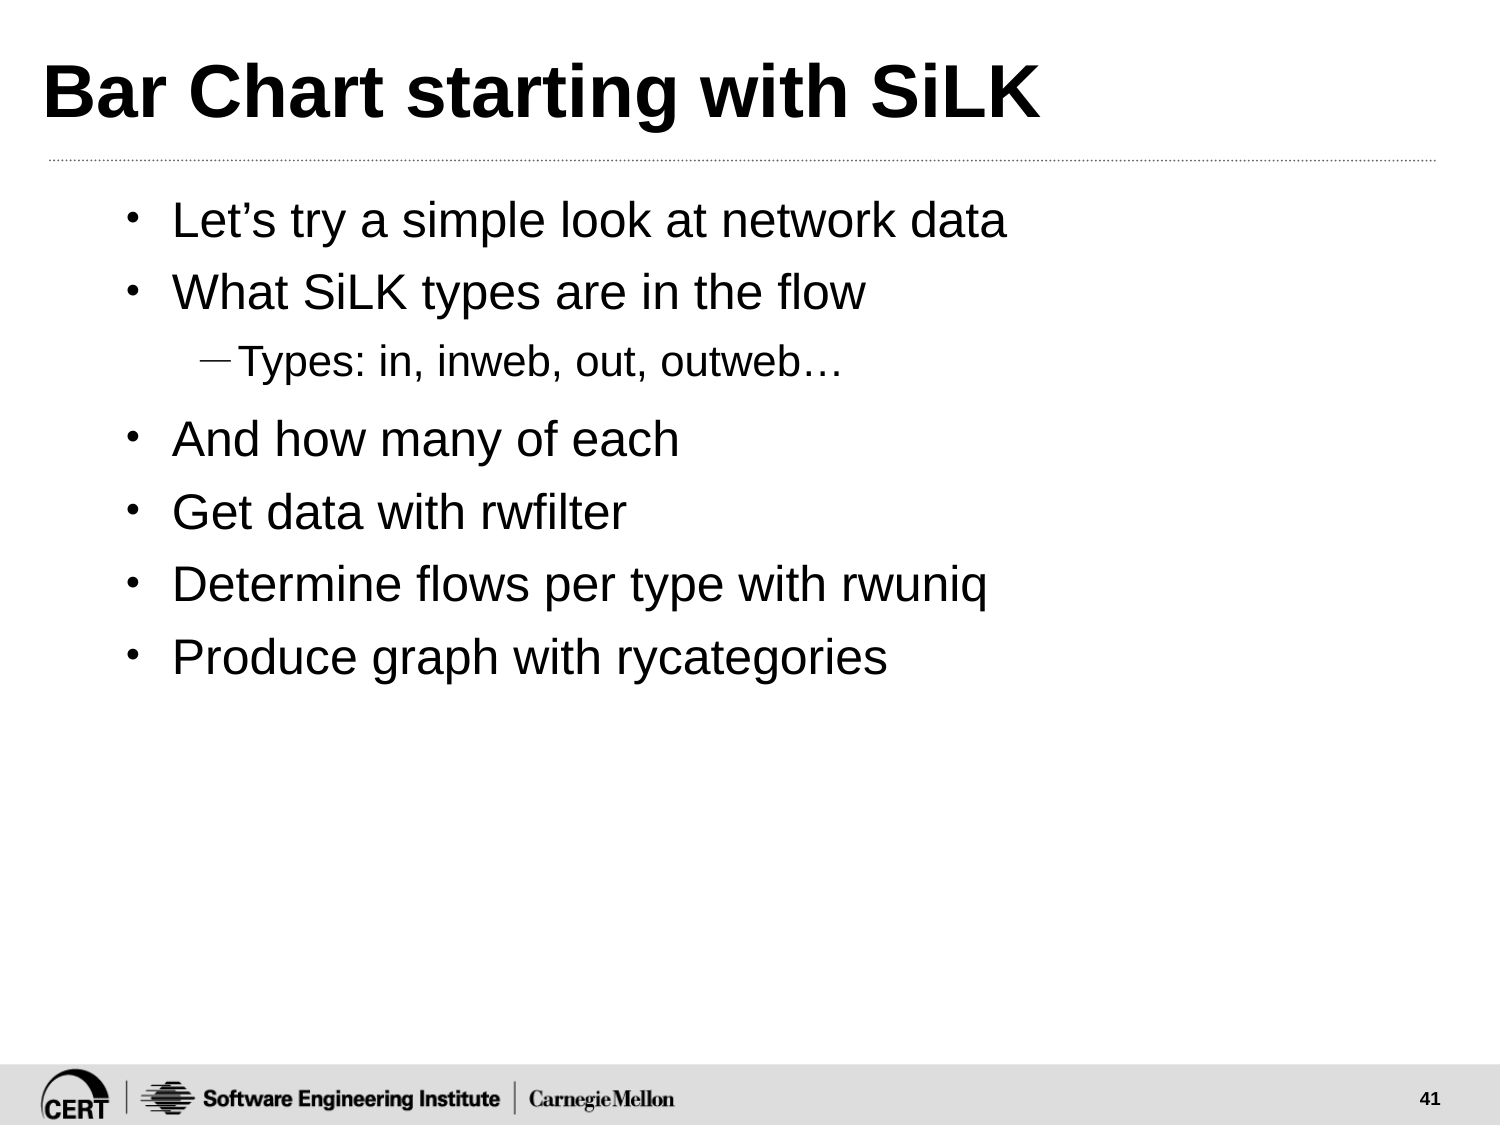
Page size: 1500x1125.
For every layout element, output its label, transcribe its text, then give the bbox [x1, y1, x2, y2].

title Bar Chart starting with SiLK [42, 37, 1433, 155]
list Let’s try a simple look at network data What SiLK types are in the flow Types: in, inweb, out, outweb… And how many of each Get data with rwfilter Determine flows per type with rwuniq Produce graph with rycategories [50, 187, 1438, 1025]
picture [24, 1065, 688, 1125]
